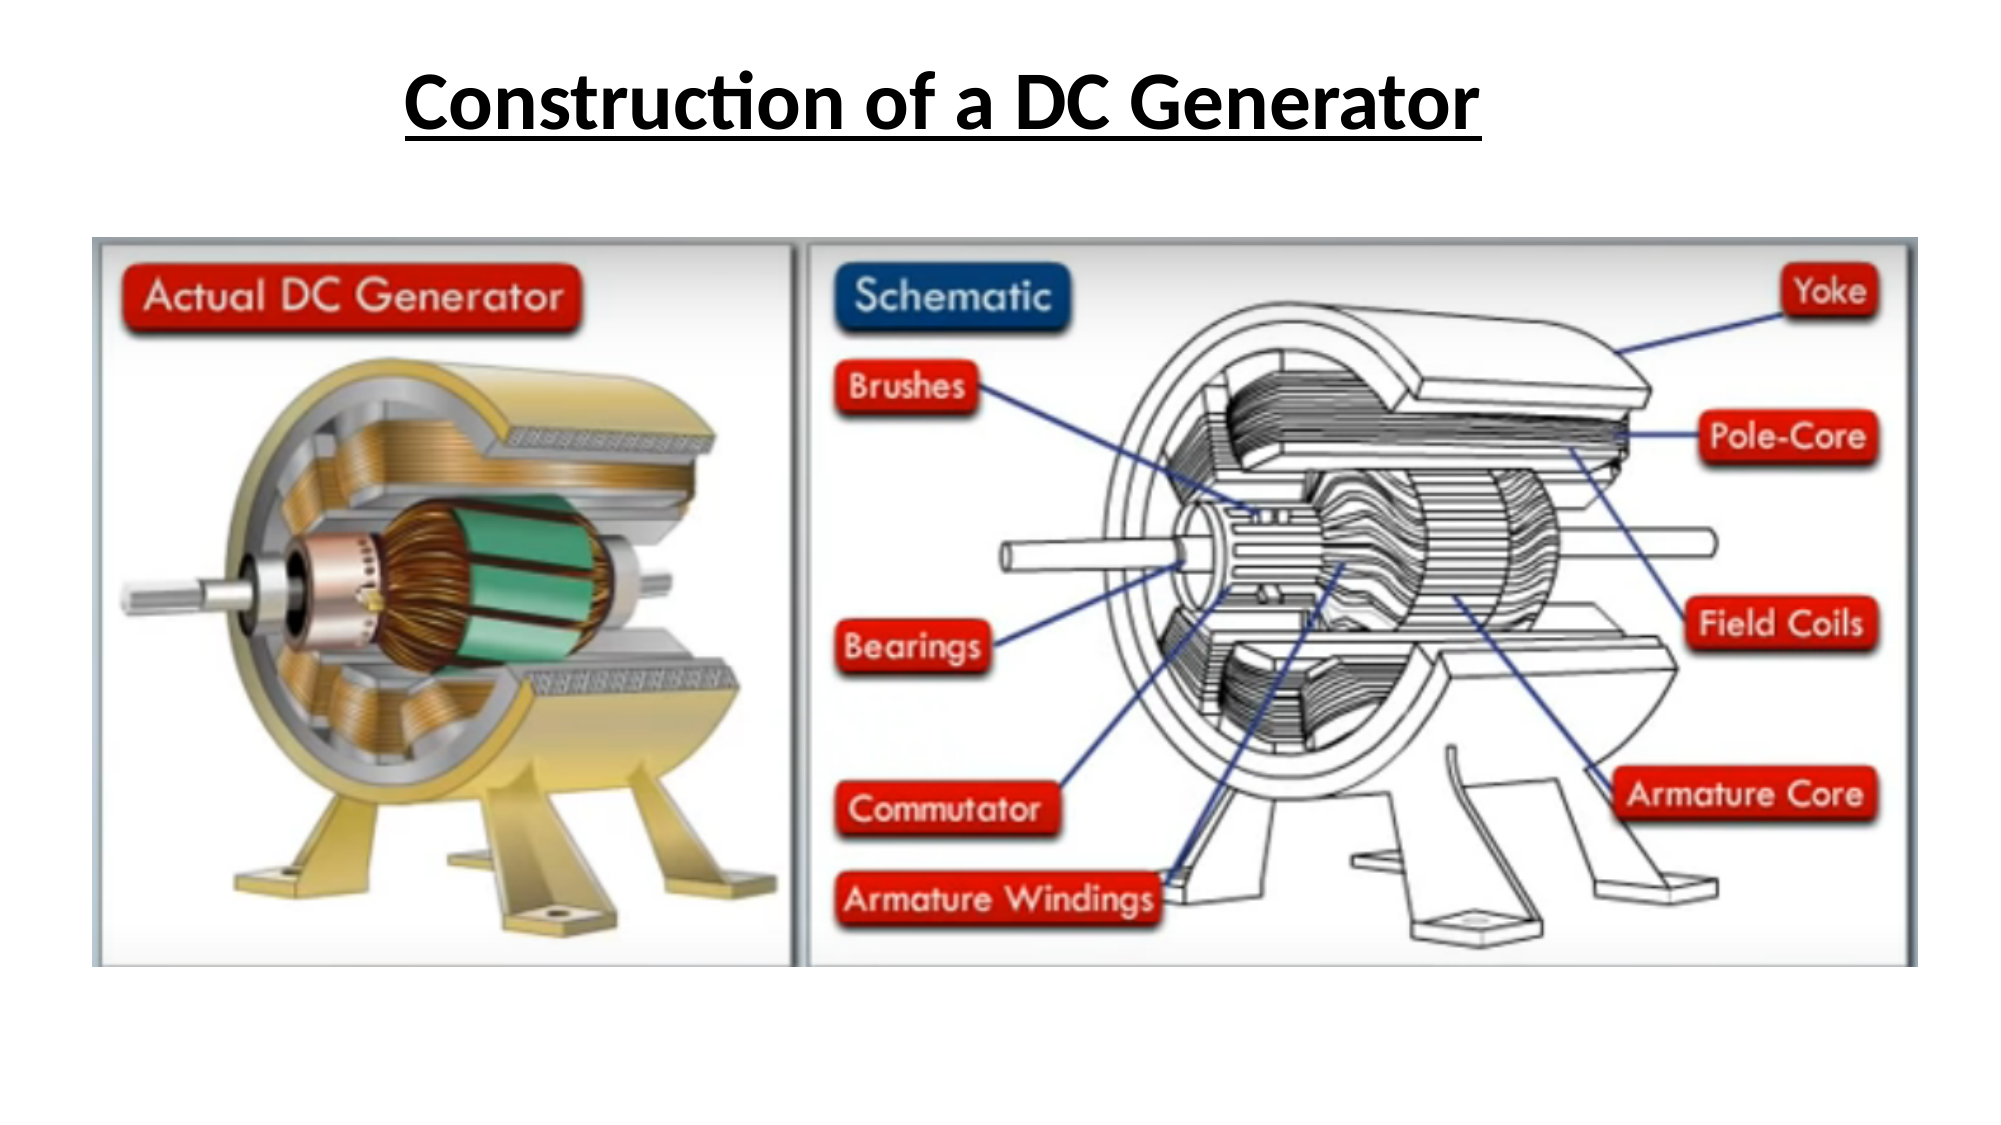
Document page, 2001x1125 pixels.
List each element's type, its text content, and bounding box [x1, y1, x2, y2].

text_box Construction of a DC Generator [389, 39, 1514, 154]
picture [92, 237, 1918, 967]
